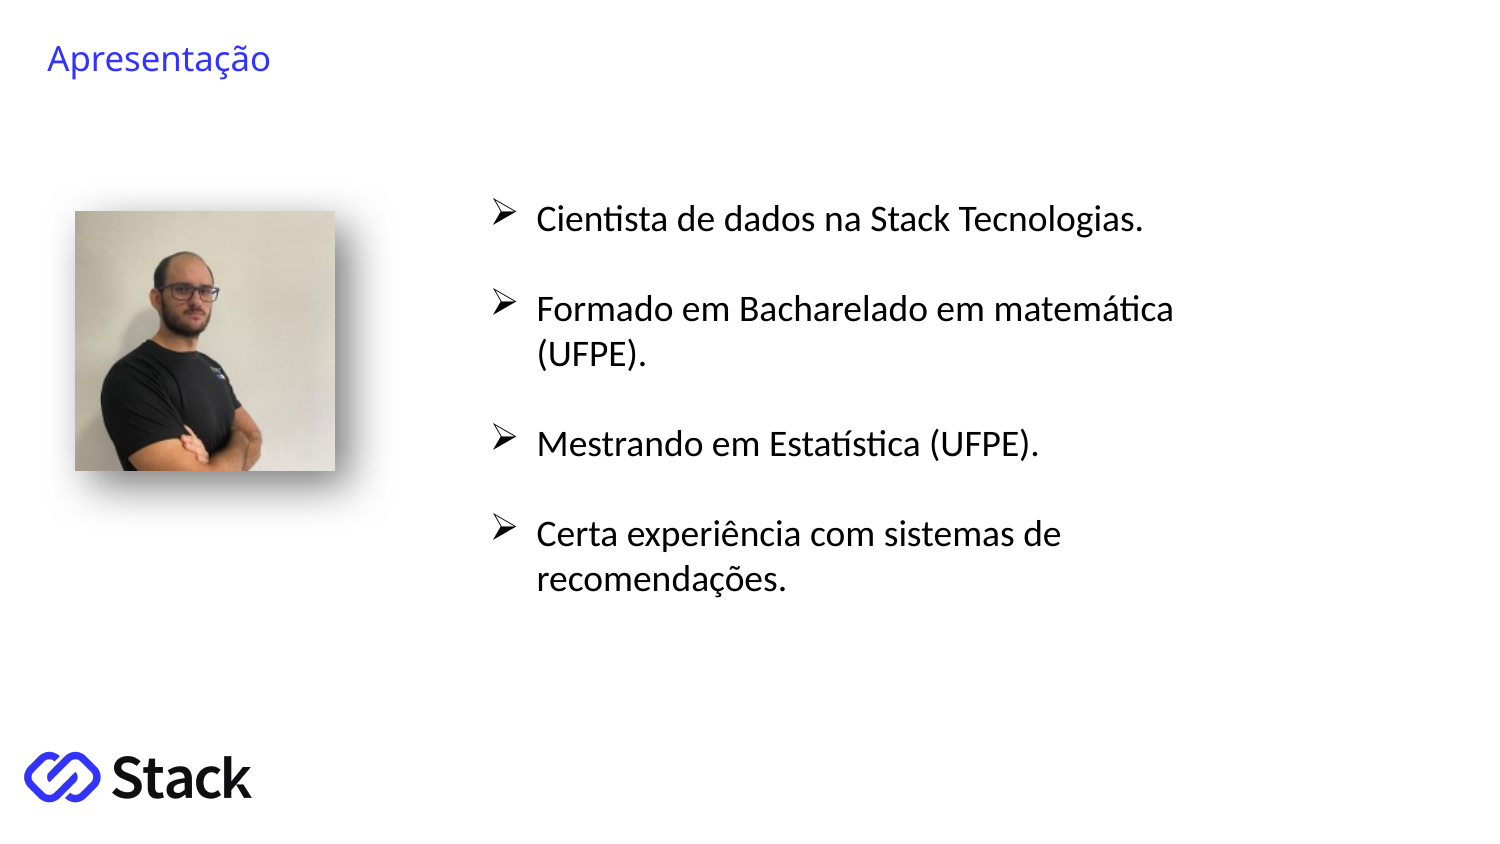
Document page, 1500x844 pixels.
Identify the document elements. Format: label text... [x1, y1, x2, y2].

picture [75, 211, 335, 471]
title Apresentação [32, 19, 1138, 146]
picture [7, 647, 268, 844]
text_box Cientista de dados na Stack Tecnologias. Formado em Bacharelado em matemática (UFPE). Mestrando em Estatística (UFPE). Certa experiência com sistemas de recomendações. [474, 186, 1199, 652]
